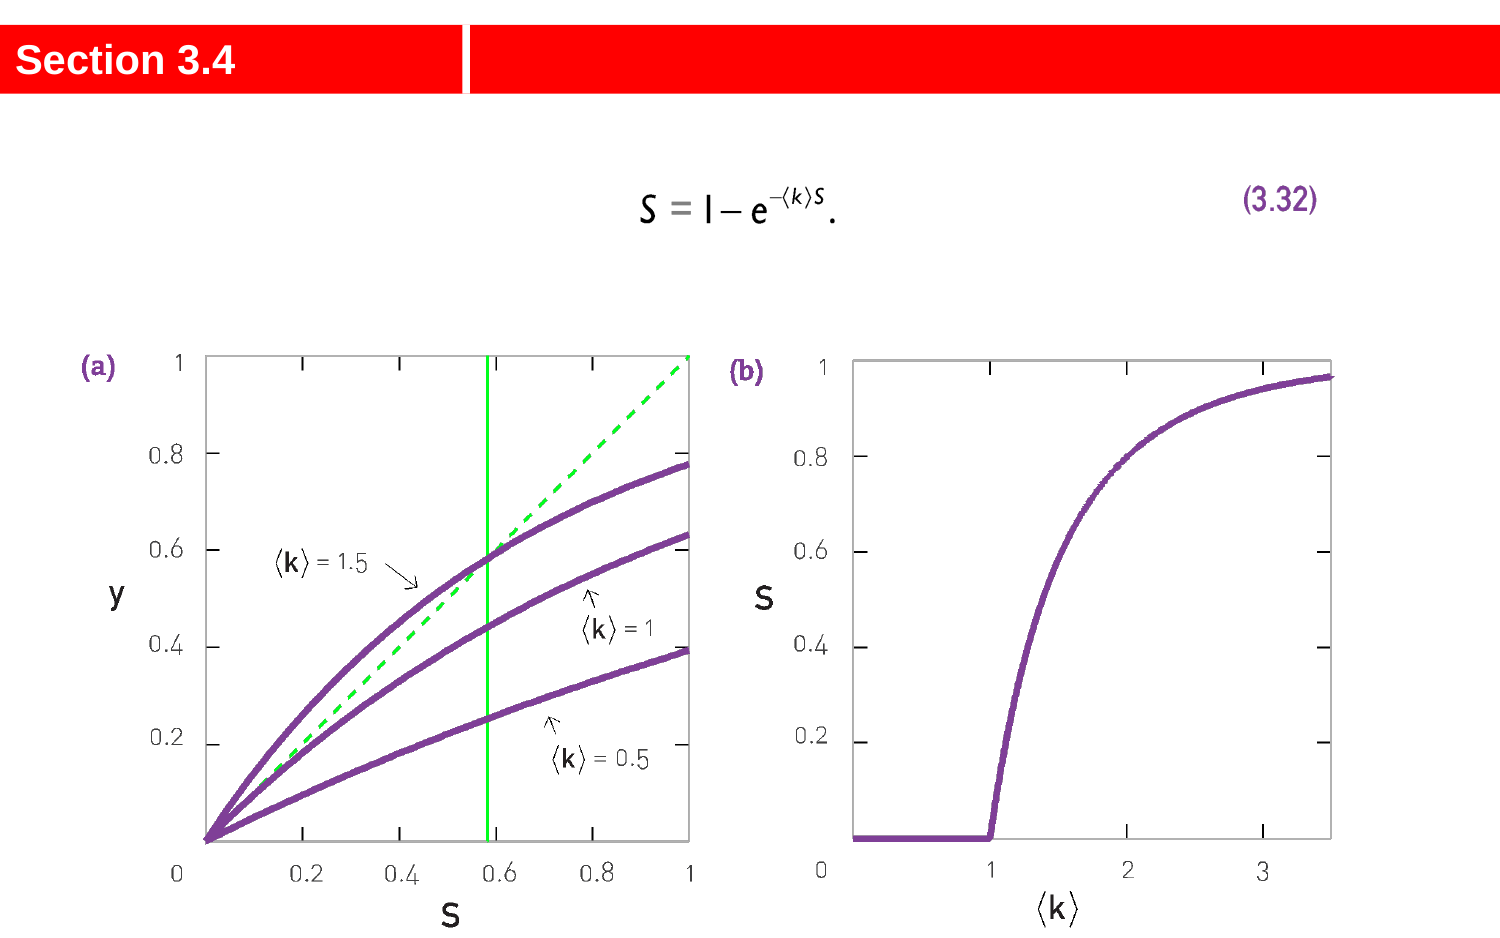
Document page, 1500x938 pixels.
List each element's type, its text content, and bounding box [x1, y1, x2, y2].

text_box [462, 24, 470, 94]
text_box Section 3.4 [0, 24, 462, 94]
picture [724, 335, 1349, 929]
picture [72, 340, 709, 929]
picture [102, 122, 1326, 275]
text_box Section 3.4 [470, 24, 1500, 94]
